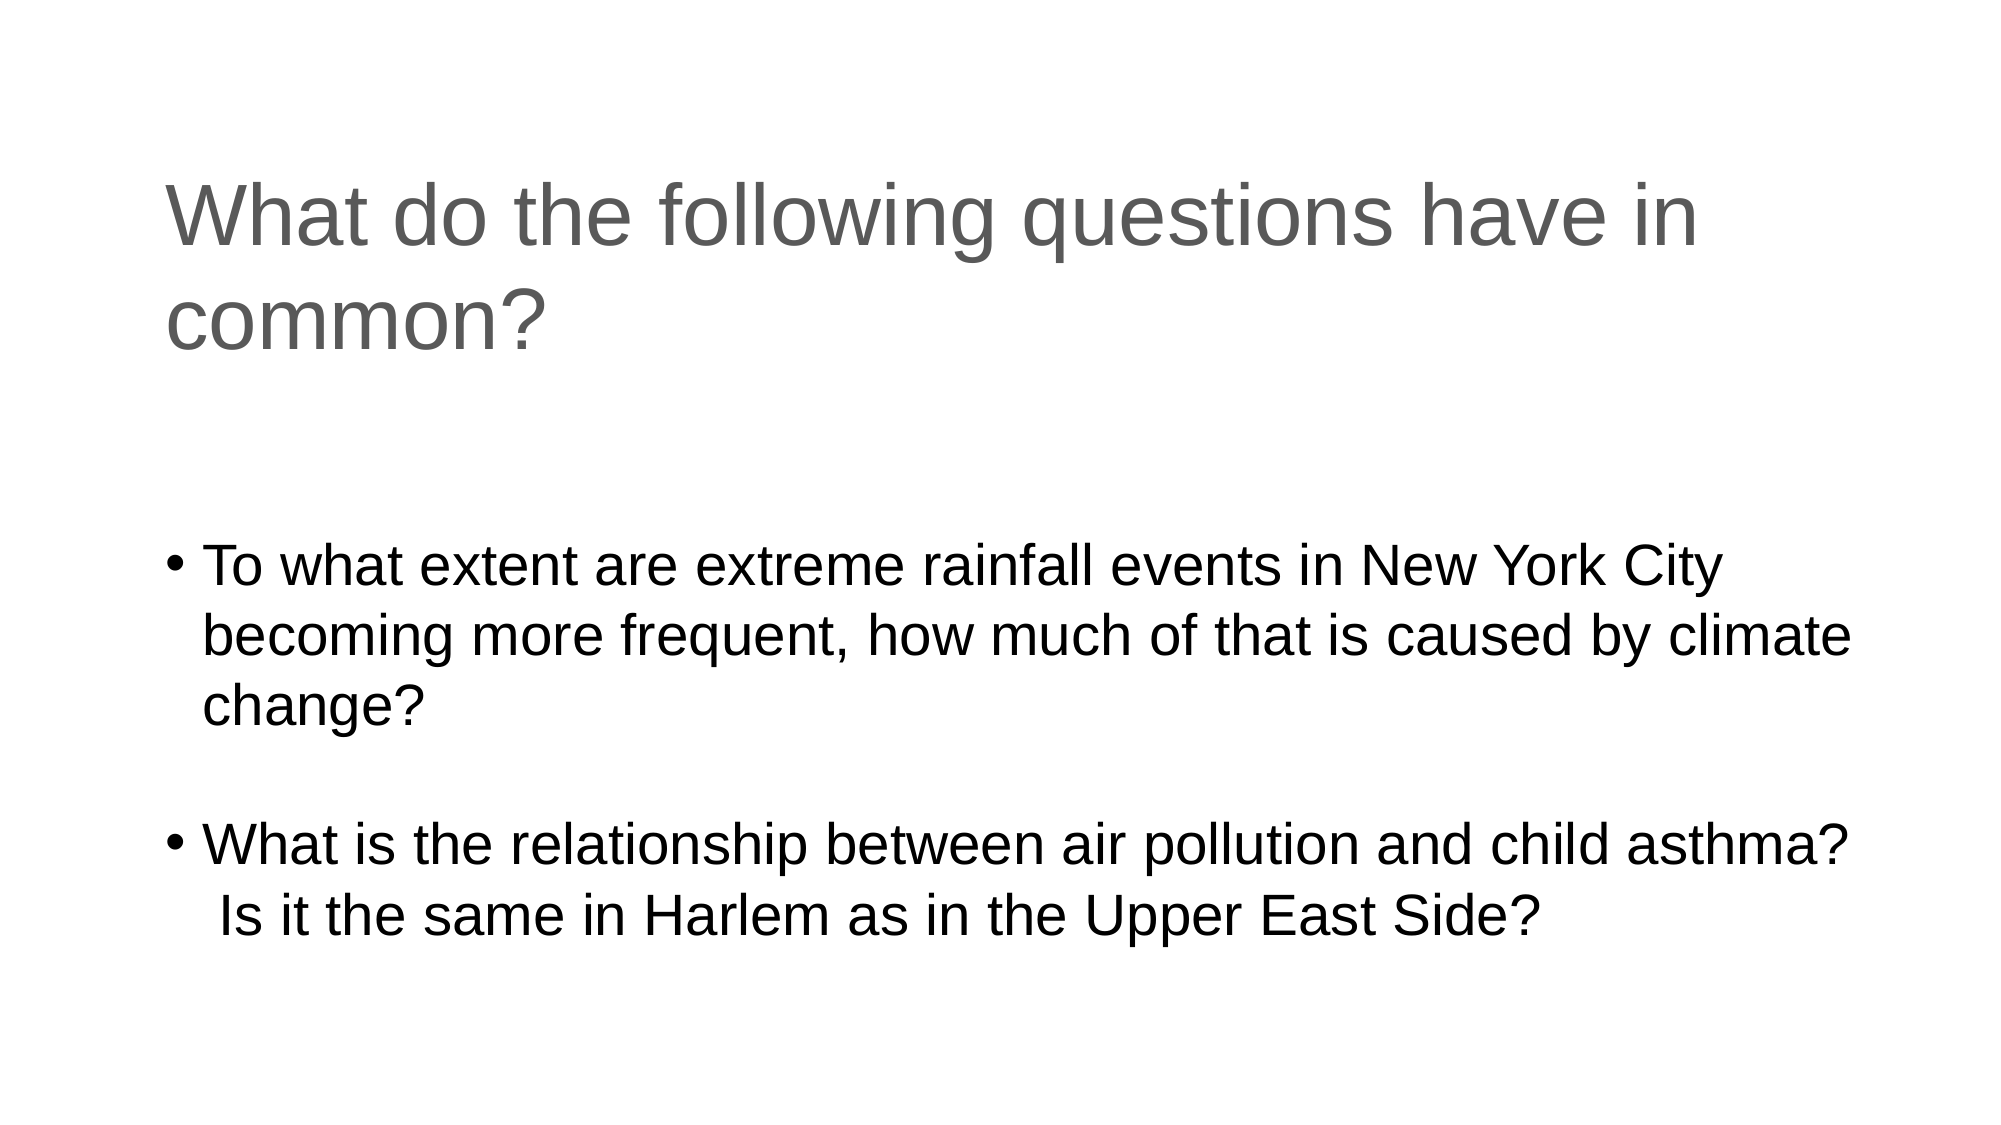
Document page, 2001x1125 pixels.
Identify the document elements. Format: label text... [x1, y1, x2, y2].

list To what extent are extreme rainfall events in New York City becoming more frequent, how much of that is caused by climate change? What is the relationship between air pollution and child asthma? Is it the same in Harlem as in the Upper East Side? [150, 450, 1875, 975]
title What do the following questions have in common? [150, 149, 1875, 375]
